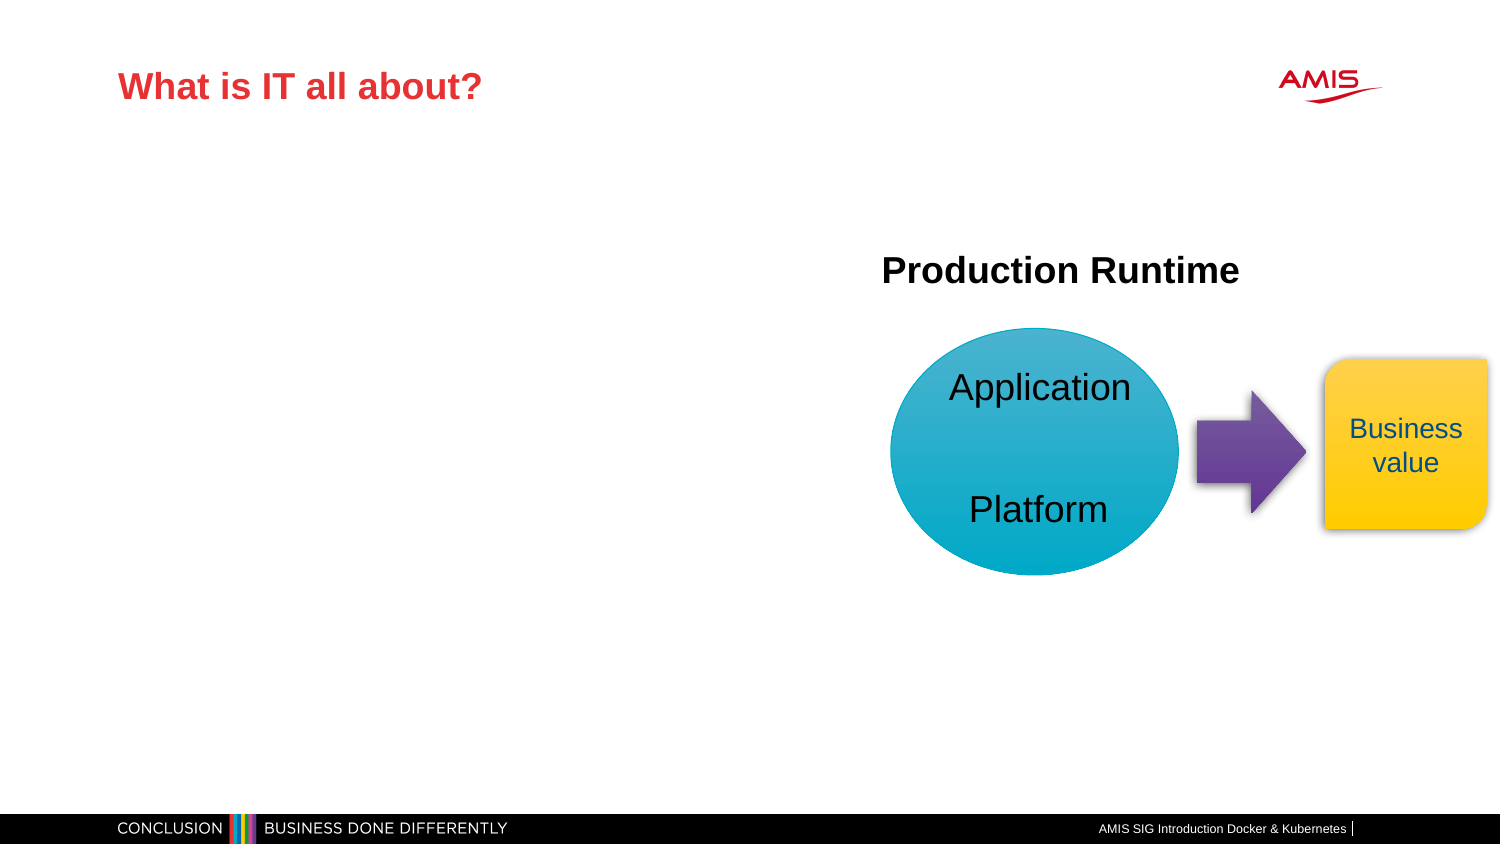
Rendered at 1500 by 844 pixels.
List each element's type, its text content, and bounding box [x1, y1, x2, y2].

picture [1205, 58, 1388, 106]
text_box Platform [954, 477, 1124, 538]
text_box Production Runtime [866, 238, 1256, 298]
footer AMIS SIG Introduction Docker & Kubernetes [814, 820, 1347, 839]
text_box [1197, 390, 1307, 514]
text_box [944, 327, 1125, 355]
picture [239, 814, 1500, 844]
text_box Application [933, 355, 1147, 416]
picture [0, 814, 236, 844]
title What is IT all about? [118, 47, 1205, 130]
text_box [890, 363, 1179, 576]
text_box Business value [1325, 358, 1488, 530]
